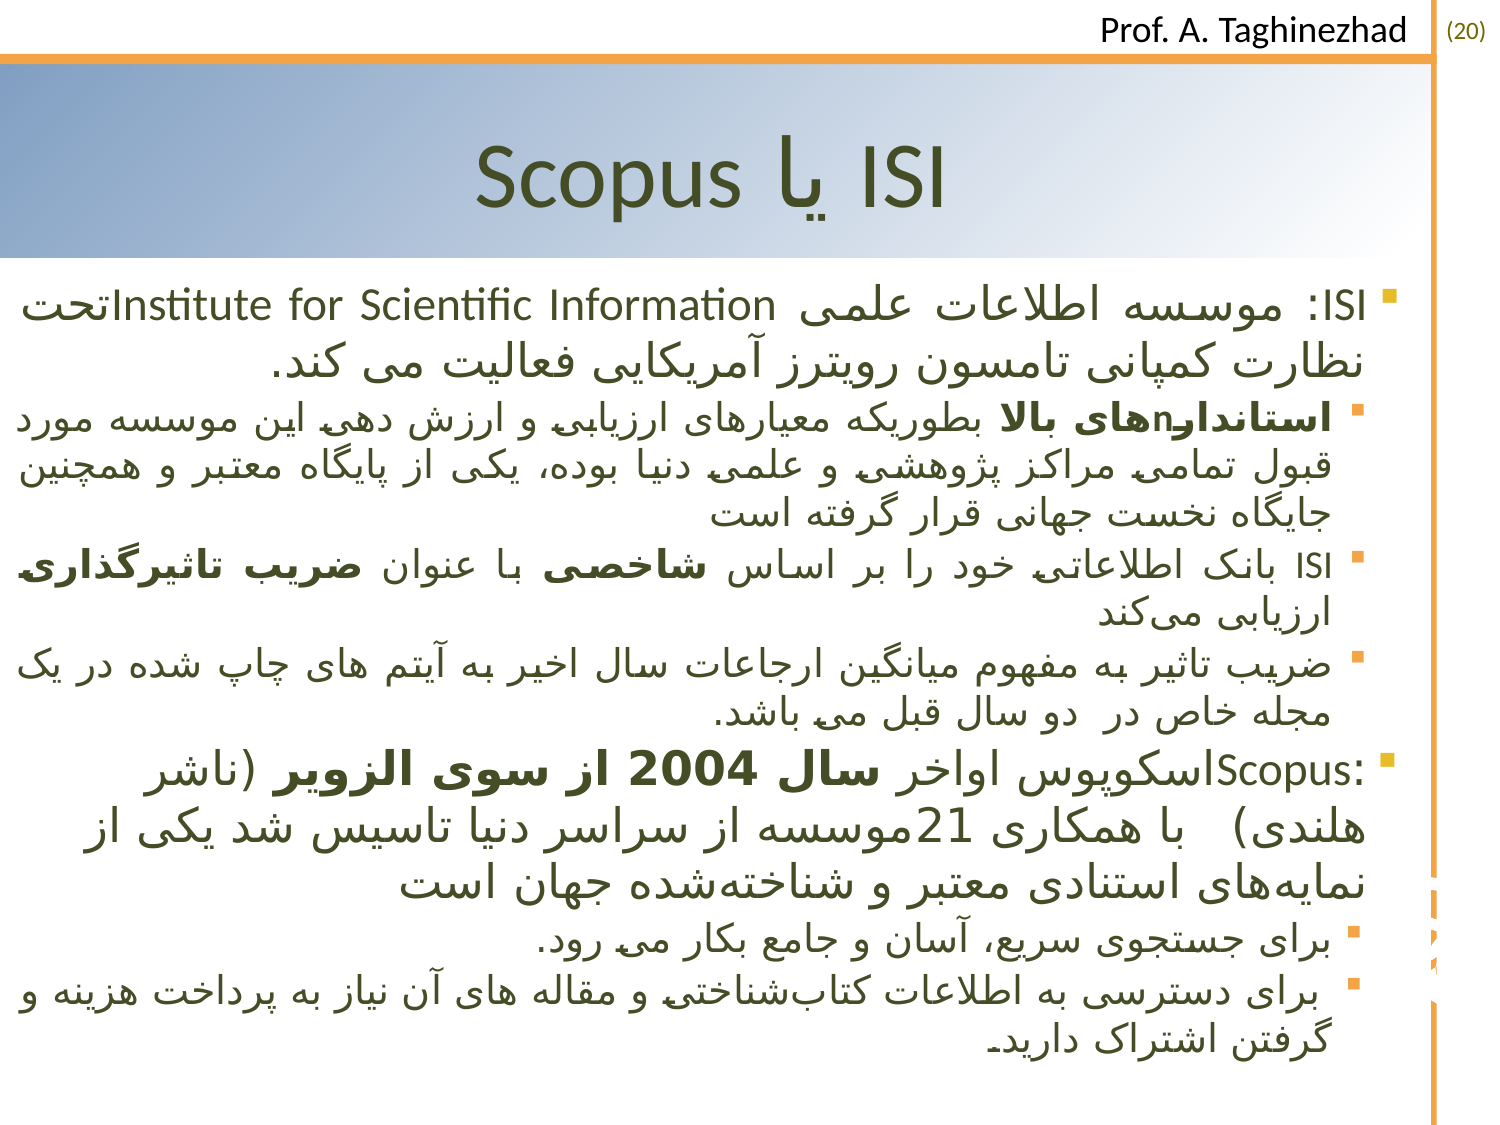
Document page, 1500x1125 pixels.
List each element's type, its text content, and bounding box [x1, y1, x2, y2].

list ISI: موسسه اطلاعات علمی Institute for Scientific Informationتحت نظارت کمپانی تامسون رویترز آمریکایی فعالیت می کند. استاندارnهای بالا بطوریکه معیارهای ارزیابی و ارزش دهی این موسسه مورد قبول تمامی مراکز پژوهشی و علمی دنیا بوده، یکی از پایگاه معتبر و همچنین جایگاه نخست جهانی قرار گرفته است ISI بانک اطلاعاتی خود را بر اساس شاخصی با عنوان ضریب تاثیرگذاری ارزیابی می‌کند ضریب تاثیر به مفهوم میانگین ارجاعات سال اخیر به آیتم های چاپ شده در یک مجله خاص در دو سال قبل می باشد. :Scopusاسکوپوس اواخر سال 2004 از سوی الزوير (ناشر هلندی) با همکاری 21موسسه از سراسر دنیا تاسیس شد یکی از نمایه‌های استنادی معتبر و شناخته‌شده جهان ‌است برای جستجوی سریع، آسان و جامع بکار می رود. برای دسترسی به اطلاعات کتاب‌شناختی و مقاله های آن نیاز به پرداخت هزینه و گرفتن اشتراک دارید. [0, 265, 1425, 1079]
title ISI یا Scopus [0, 105, 1425, 234]
